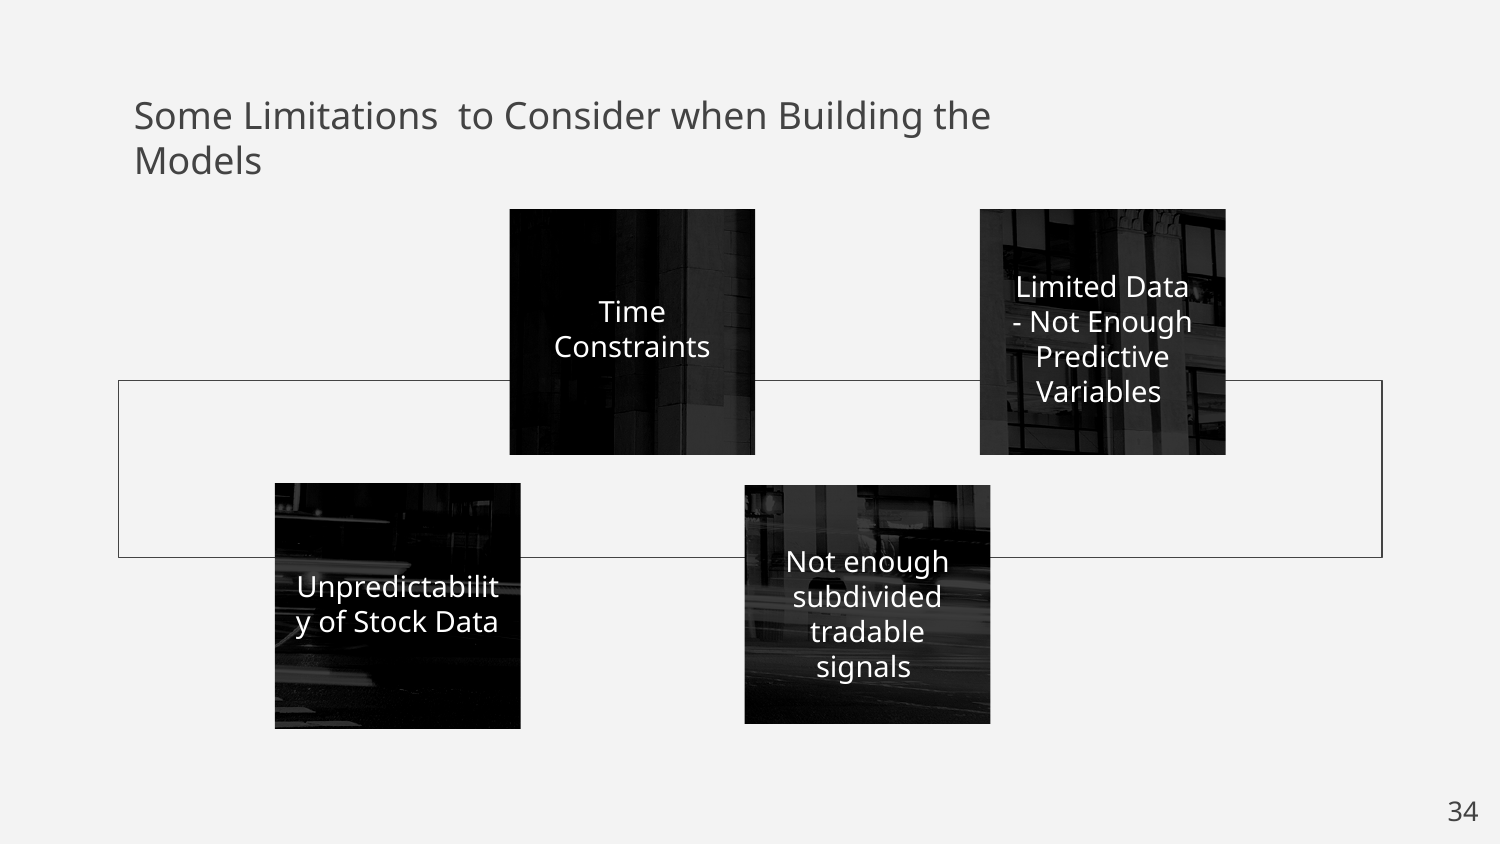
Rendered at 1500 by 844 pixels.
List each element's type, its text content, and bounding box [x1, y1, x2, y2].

picture [274, 483, 521, 729]
text_box [118, 380, 1382, 558]
picture [744, 484, 991, 730]
picture [509, 209, 756, 455]
slide_number ‹#› [1403, 779, 1494, 844]
picture [979, 209, 1226, 455]
title Some Limitations to Consider when Building the Models [118, 77, 1118, 233]
